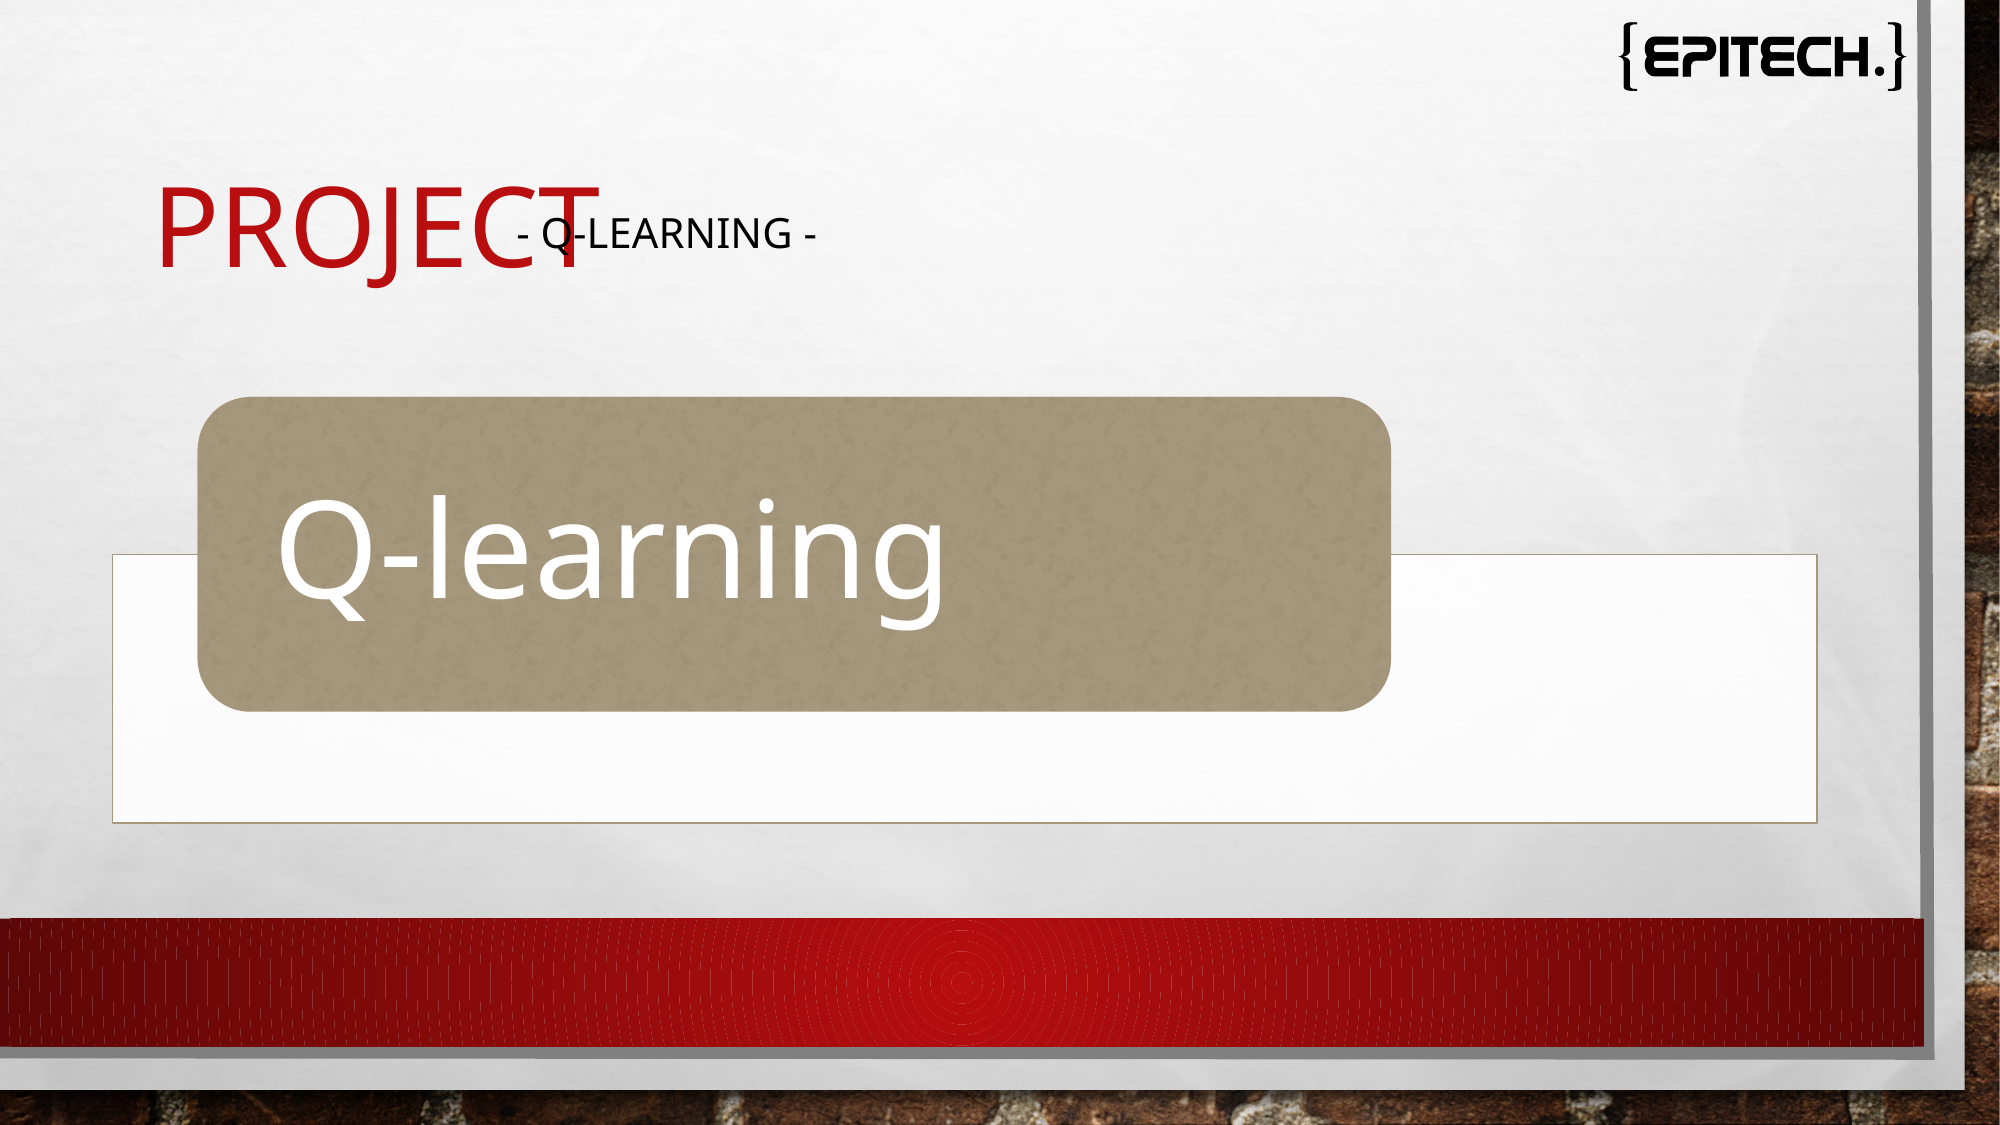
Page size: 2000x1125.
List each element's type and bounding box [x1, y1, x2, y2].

list [112, 338, 1818, 882]
picture [0, 0, 2000, 1125]
